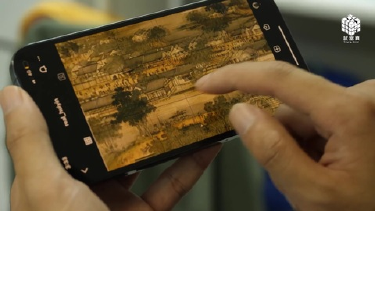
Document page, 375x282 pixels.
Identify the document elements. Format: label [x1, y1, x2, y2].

picture [0, 0, 375, 212]
